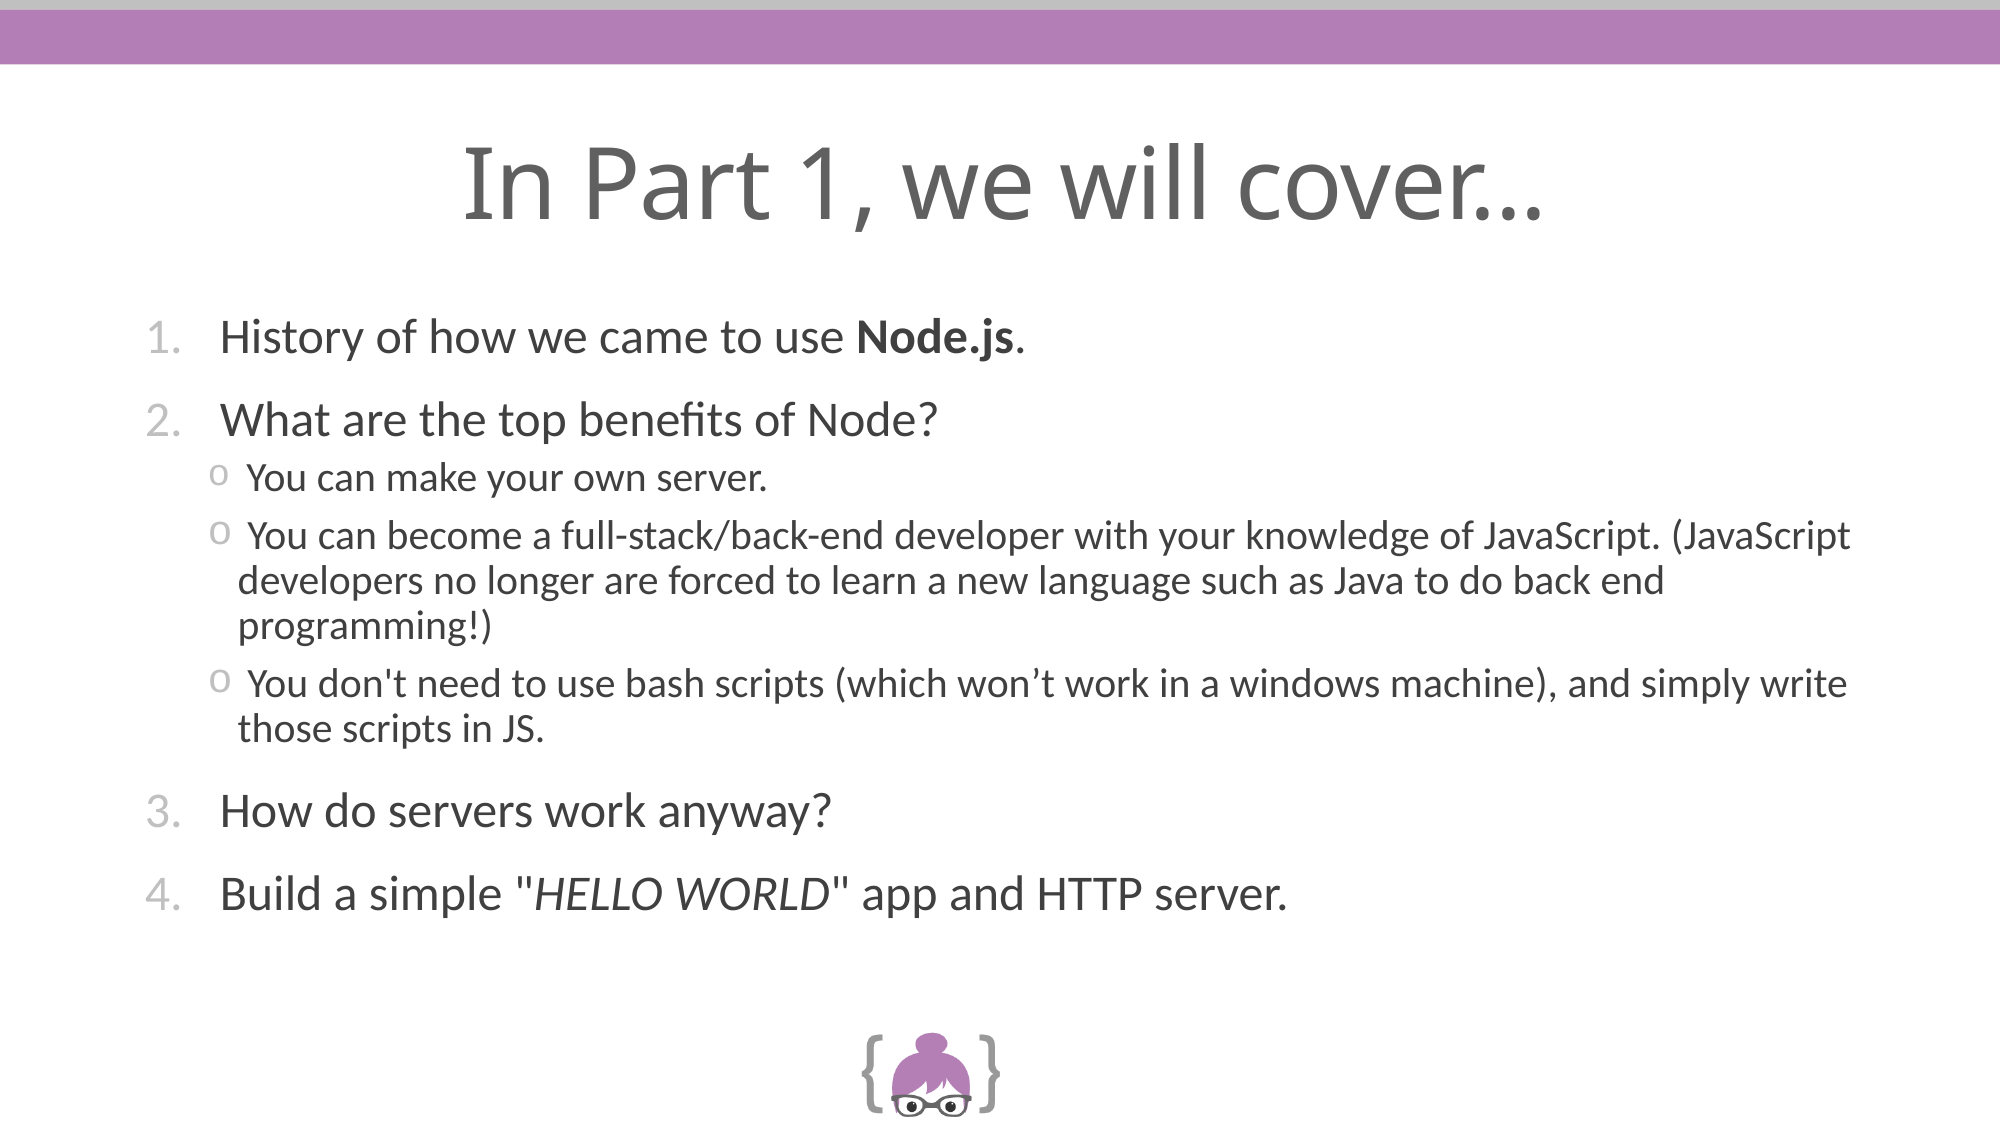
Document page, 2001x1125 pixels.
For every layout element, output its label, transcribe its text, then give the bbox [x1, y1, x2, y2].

picture [861, 1032, 1000, 1118]
title In Part 1, we will cover... [180, 115, 1830, 248]
list History of how we came to use Node.js. What are the top benefits of Node? You can make your own server. You can become a full-stack/back-end developer with your knowledge of JavaScript. (JavaScript developers no longer are forced to learn a new language such as Java to do back end programming!) You don't need to use bash scripts (which won’t work in a windows machine), and simply write those scripts in JS. How do servers work anyway? Build a simple "HELLO WORLD" app and HTTP server. [144, 302, 1856, 963]
